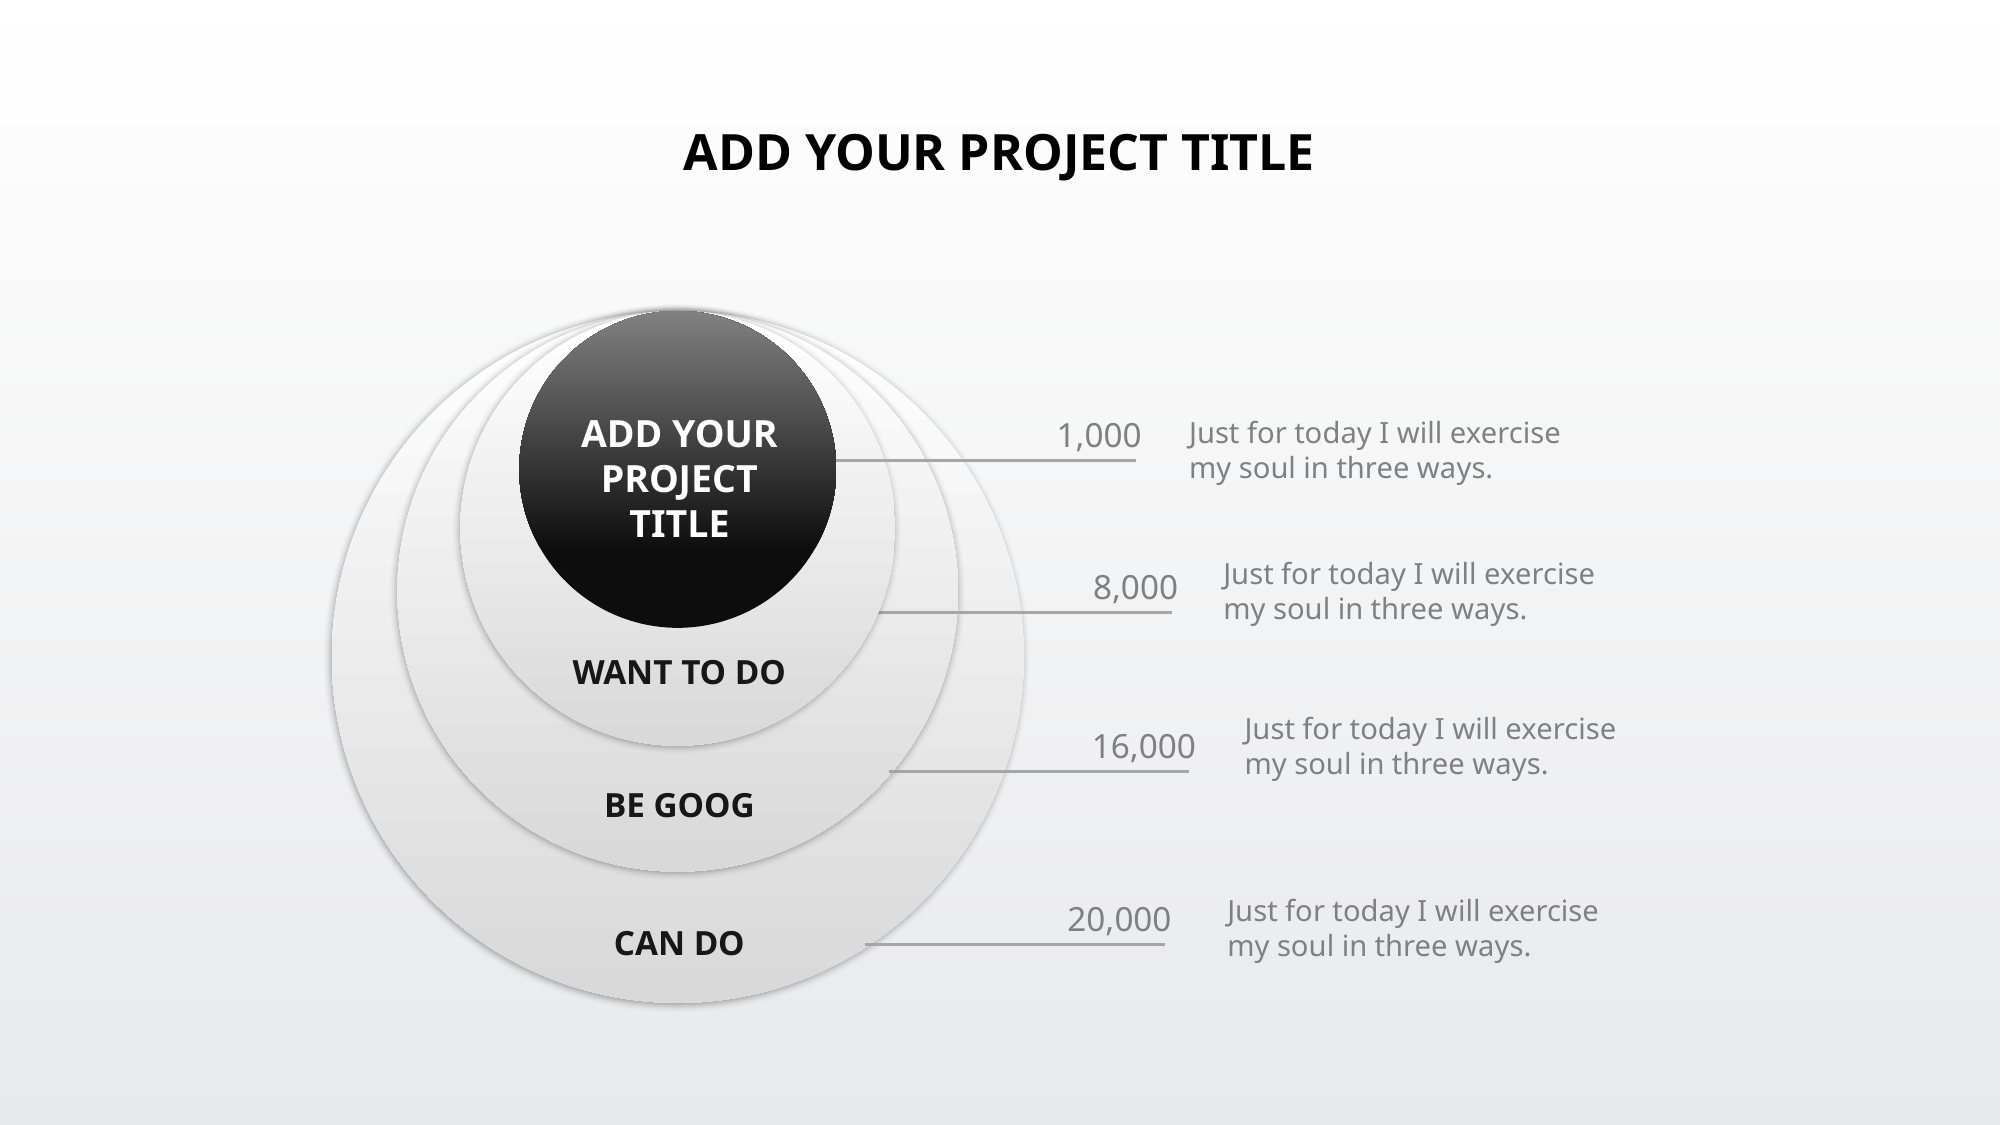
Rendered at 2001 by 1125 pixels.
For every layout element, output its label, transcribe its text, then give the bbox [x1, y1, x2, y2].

text_box ADD YOUR PROJECT TITLE [668, 112, 1330, 188]
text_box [460, 310, 896, 746]
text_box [865, 884, 1664, 971]
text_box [889, 702, 1681, 789]
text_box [836, 406, 1626, 493]
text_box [331, 310, 1024, 1003]
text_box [896, 548, 1660, 635]
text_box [519, 310, 837, 628]
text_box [397, 310, 959, 872]
